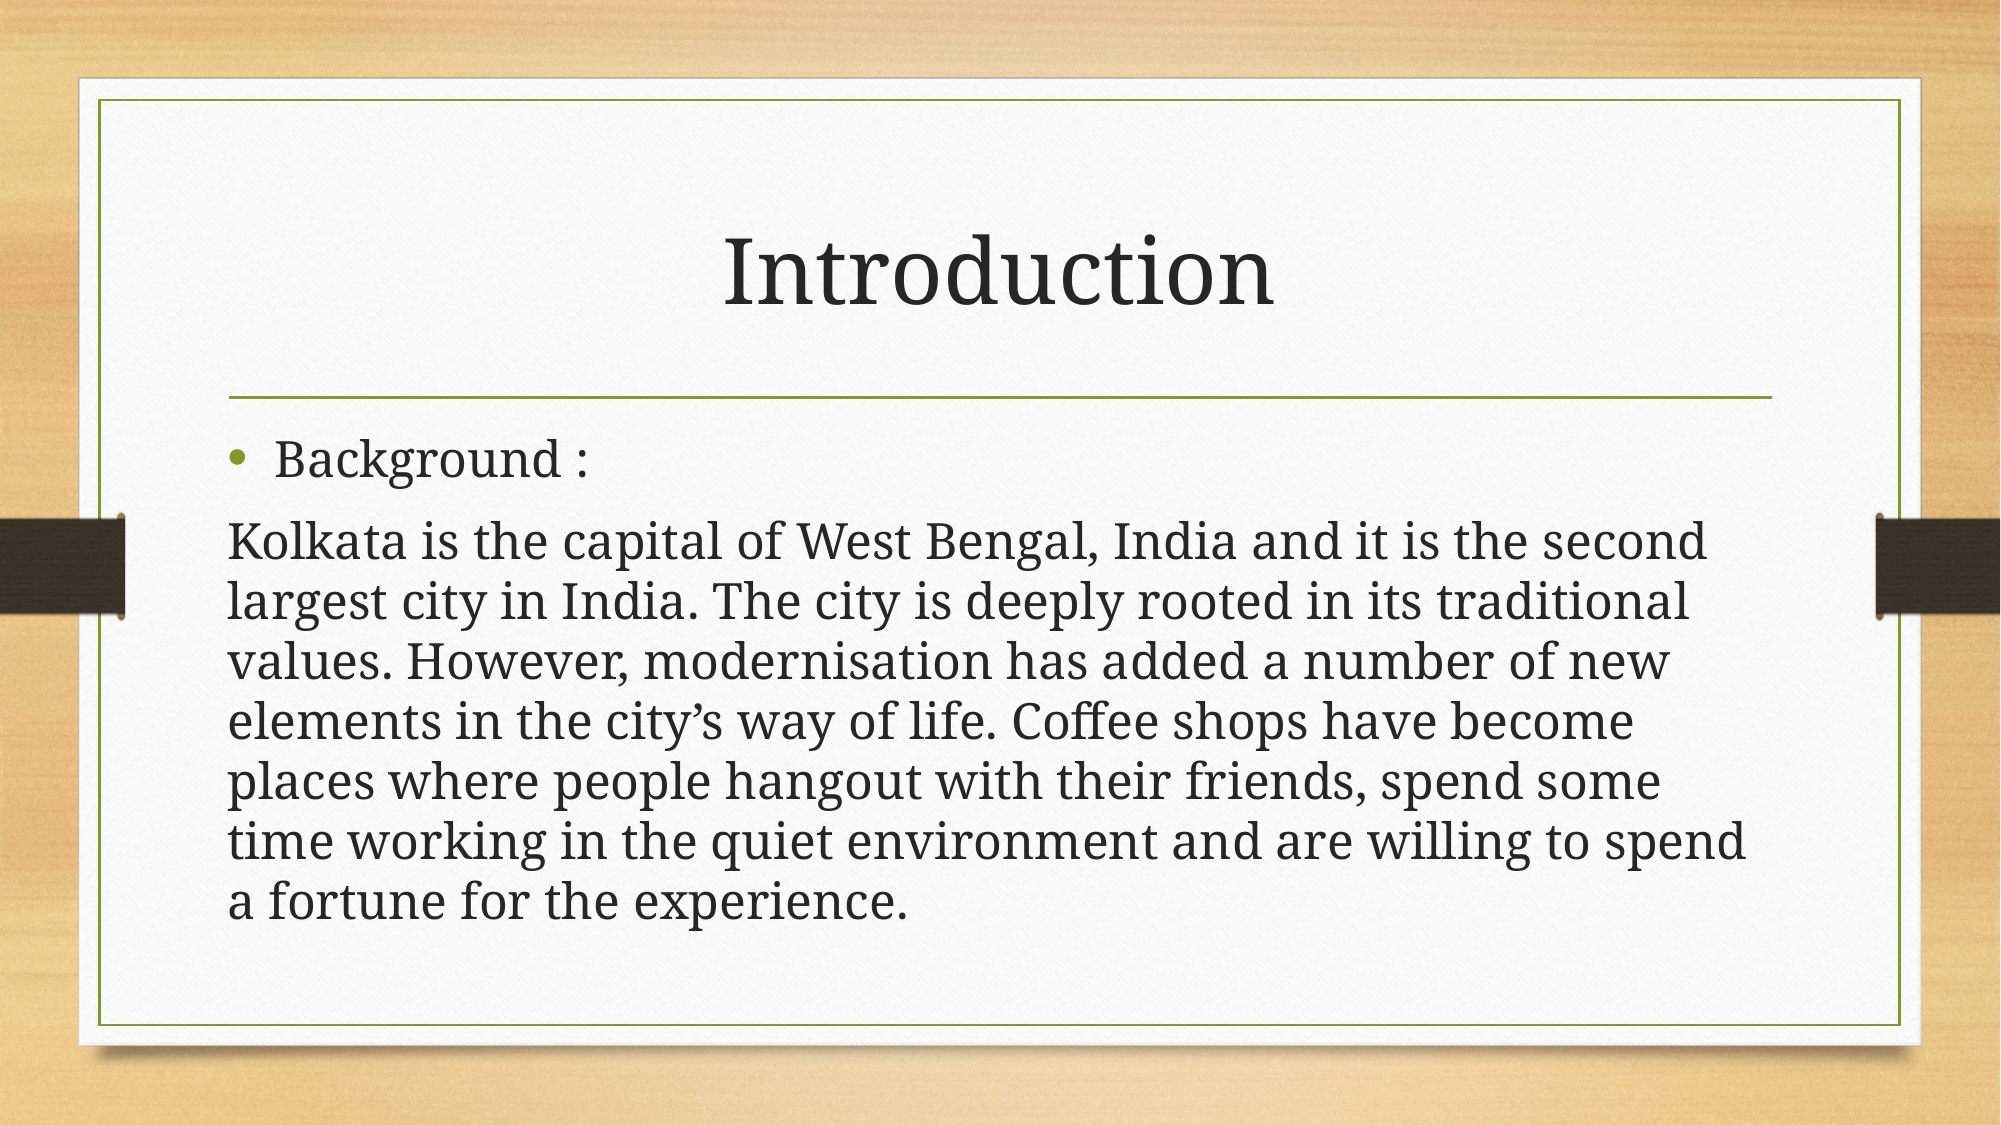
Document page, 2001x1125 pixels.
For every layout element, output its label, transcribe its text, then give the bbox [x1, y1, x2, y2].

title Introduction [212, 161, 1788, 375]
list Background : Kolkata is the capital of West Bengal, India and it is the second largest city in India. The city is deeply rooted in its traditional values. However, modernisation has added a number of new elements in the city’s way of life. Coffee shops have become places where people hangout with their friends, spend some time working in the quiet environment and are willing to spend a fortune for the experience. [212, 419, 1788, 964]
picture [0, 0, 2001, 1125]
